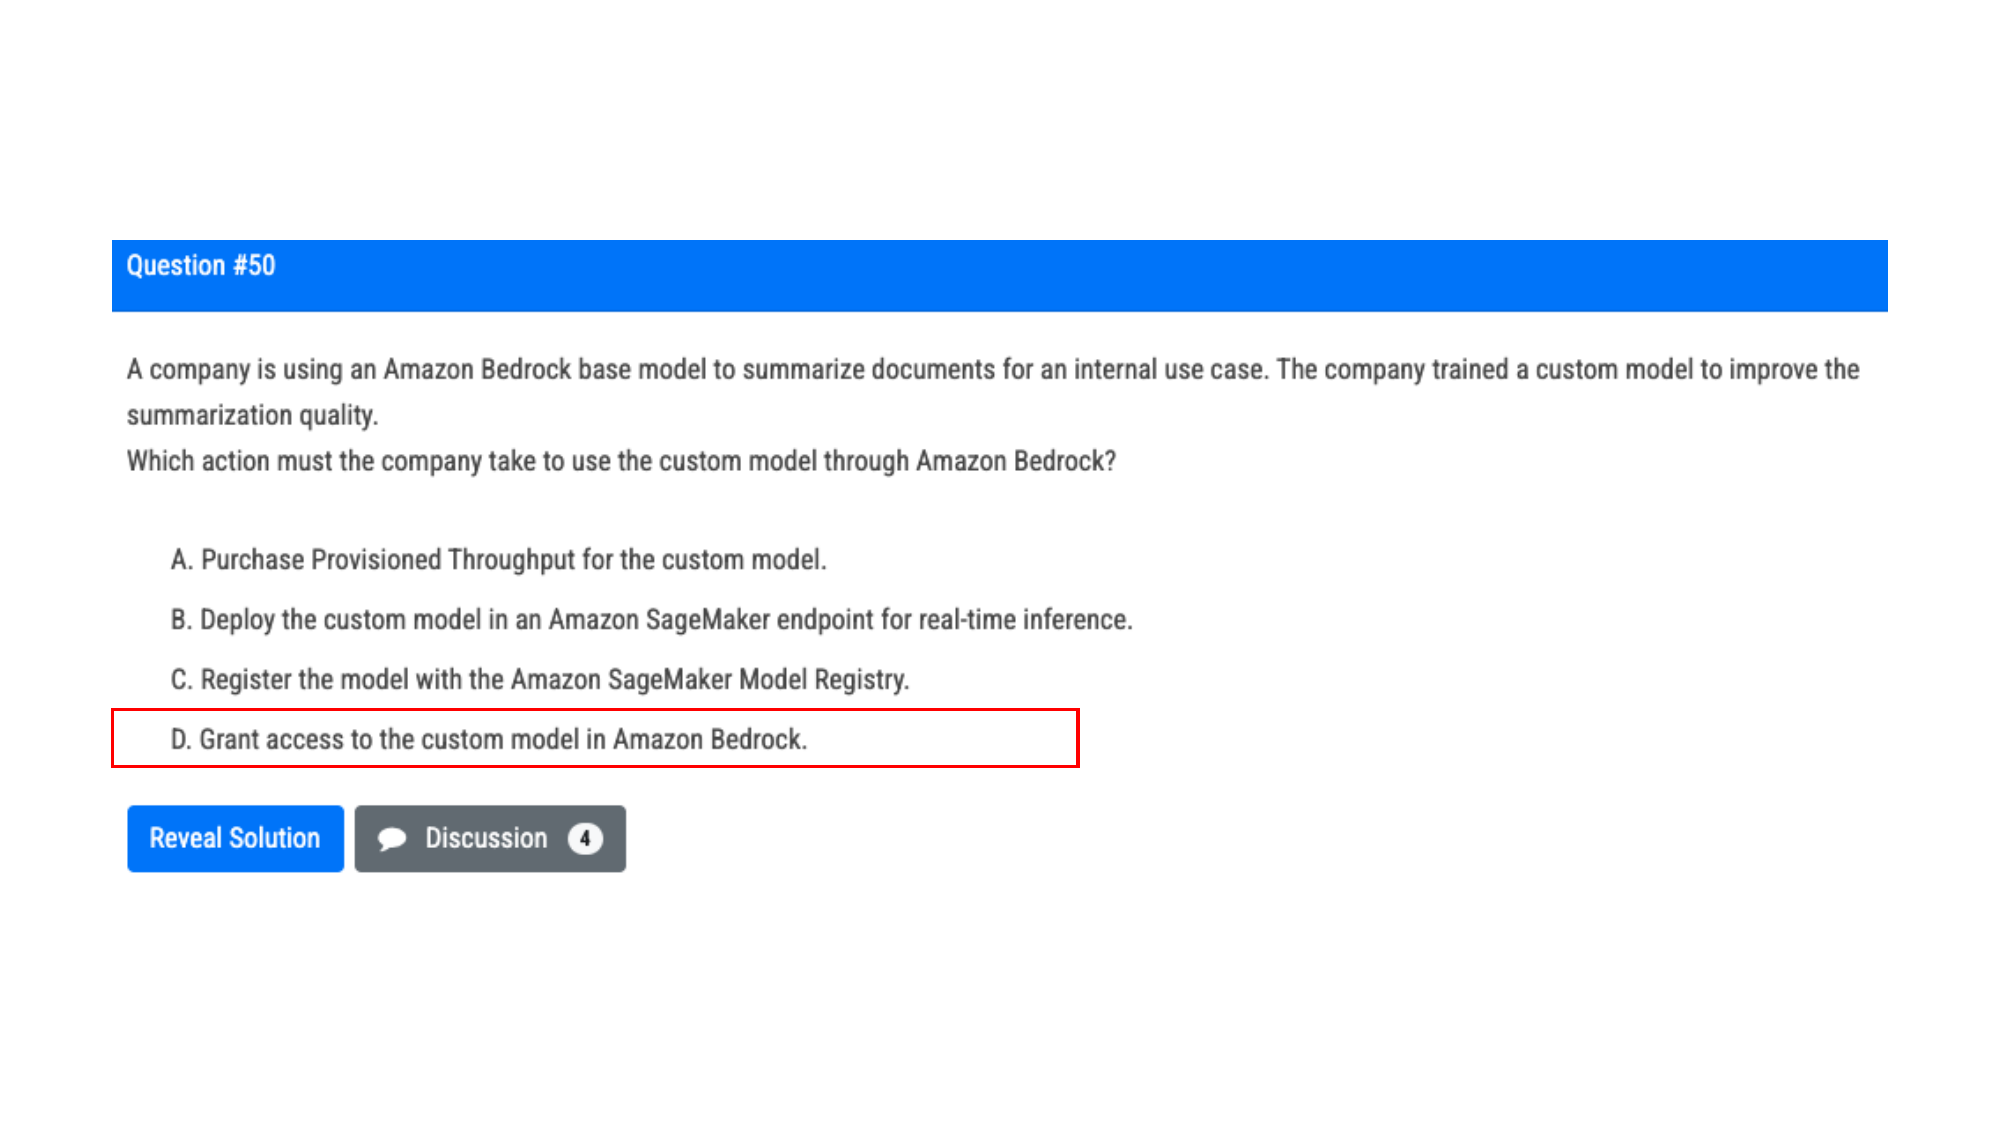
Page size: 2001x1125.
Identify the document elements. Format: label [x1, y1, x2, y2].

picture [112, 239, 1888, 886]
